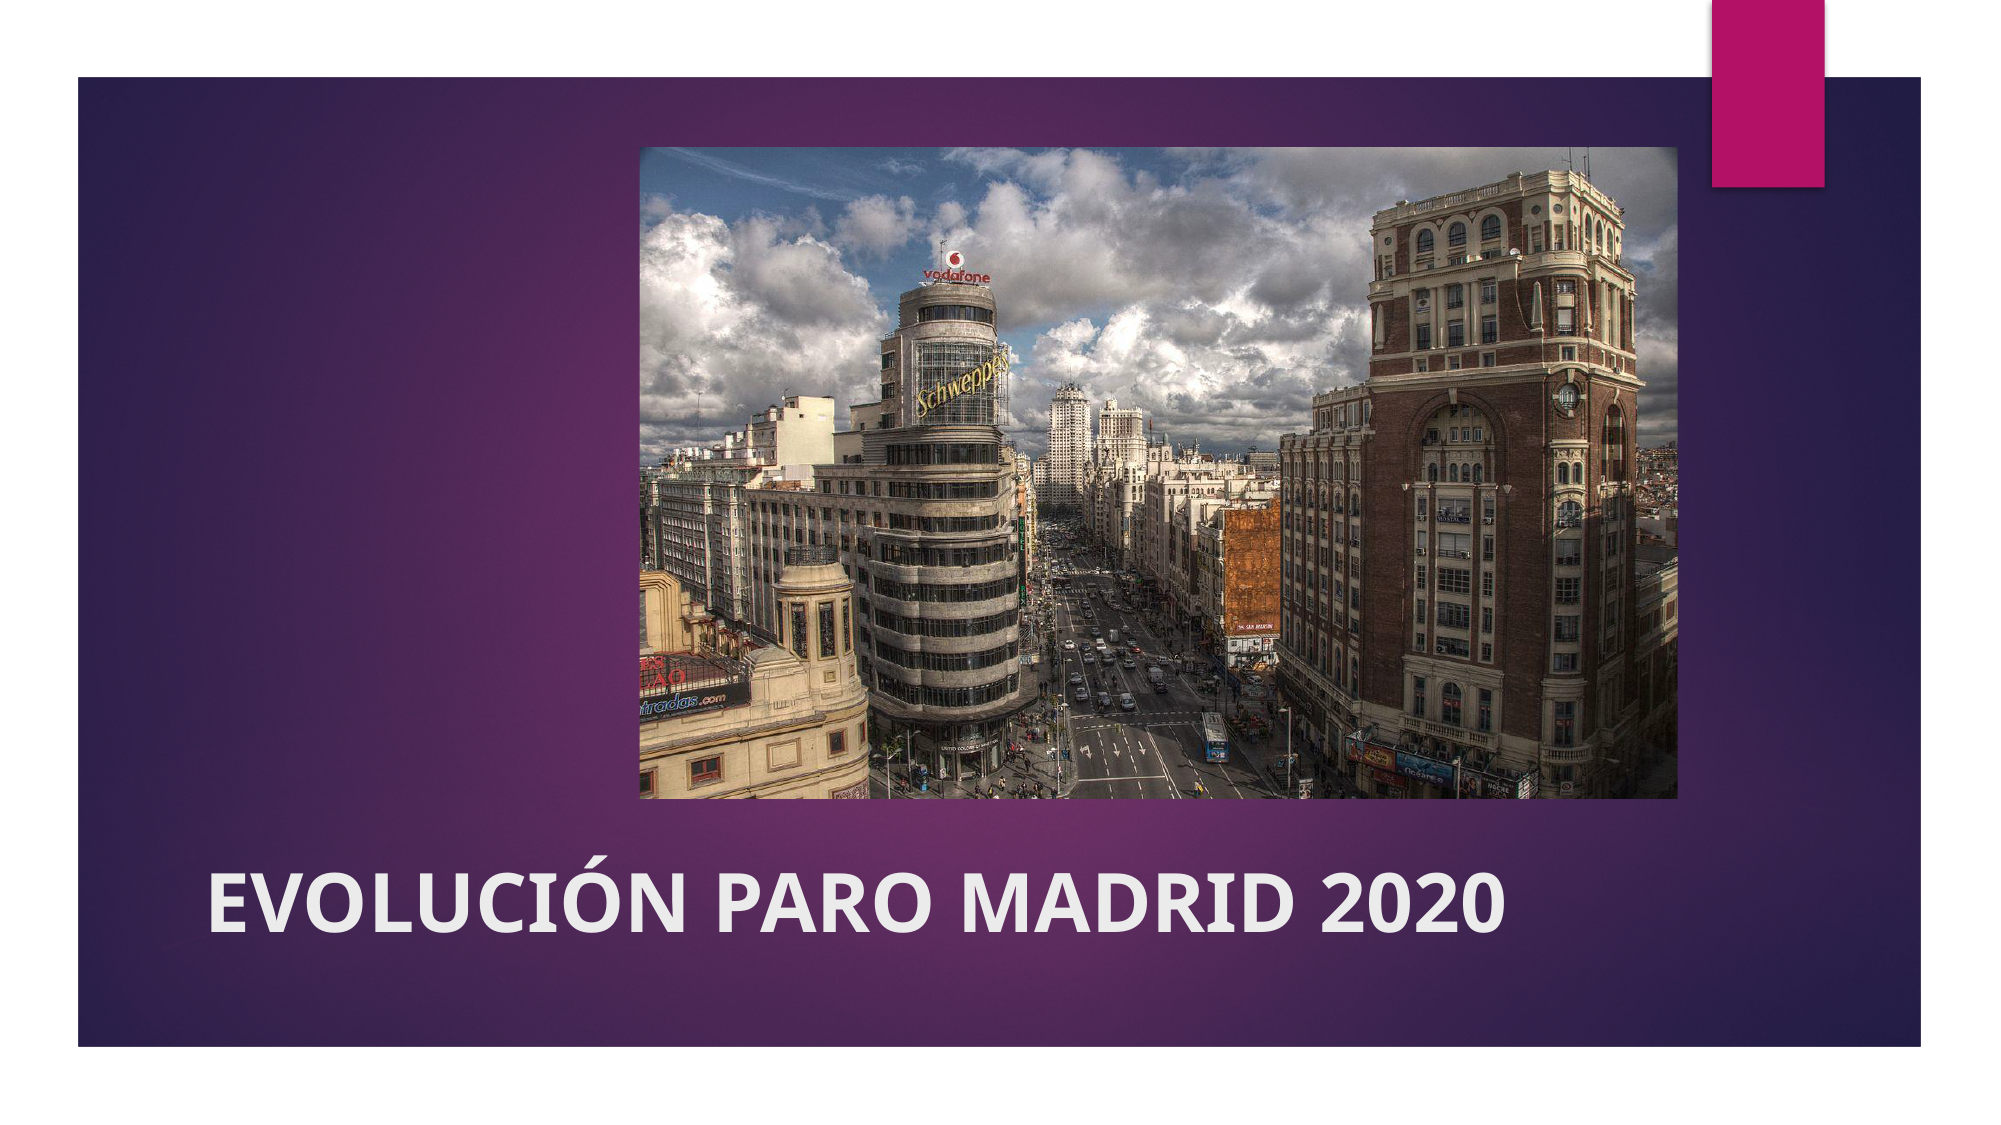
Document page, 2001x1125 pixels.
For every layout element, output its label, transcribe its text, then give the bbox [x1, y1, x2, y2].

title EVOLUCIÓN PARO MADRID 2020 [189, 643, 1638, 957]
picture [639, 146, 1678, 799]
